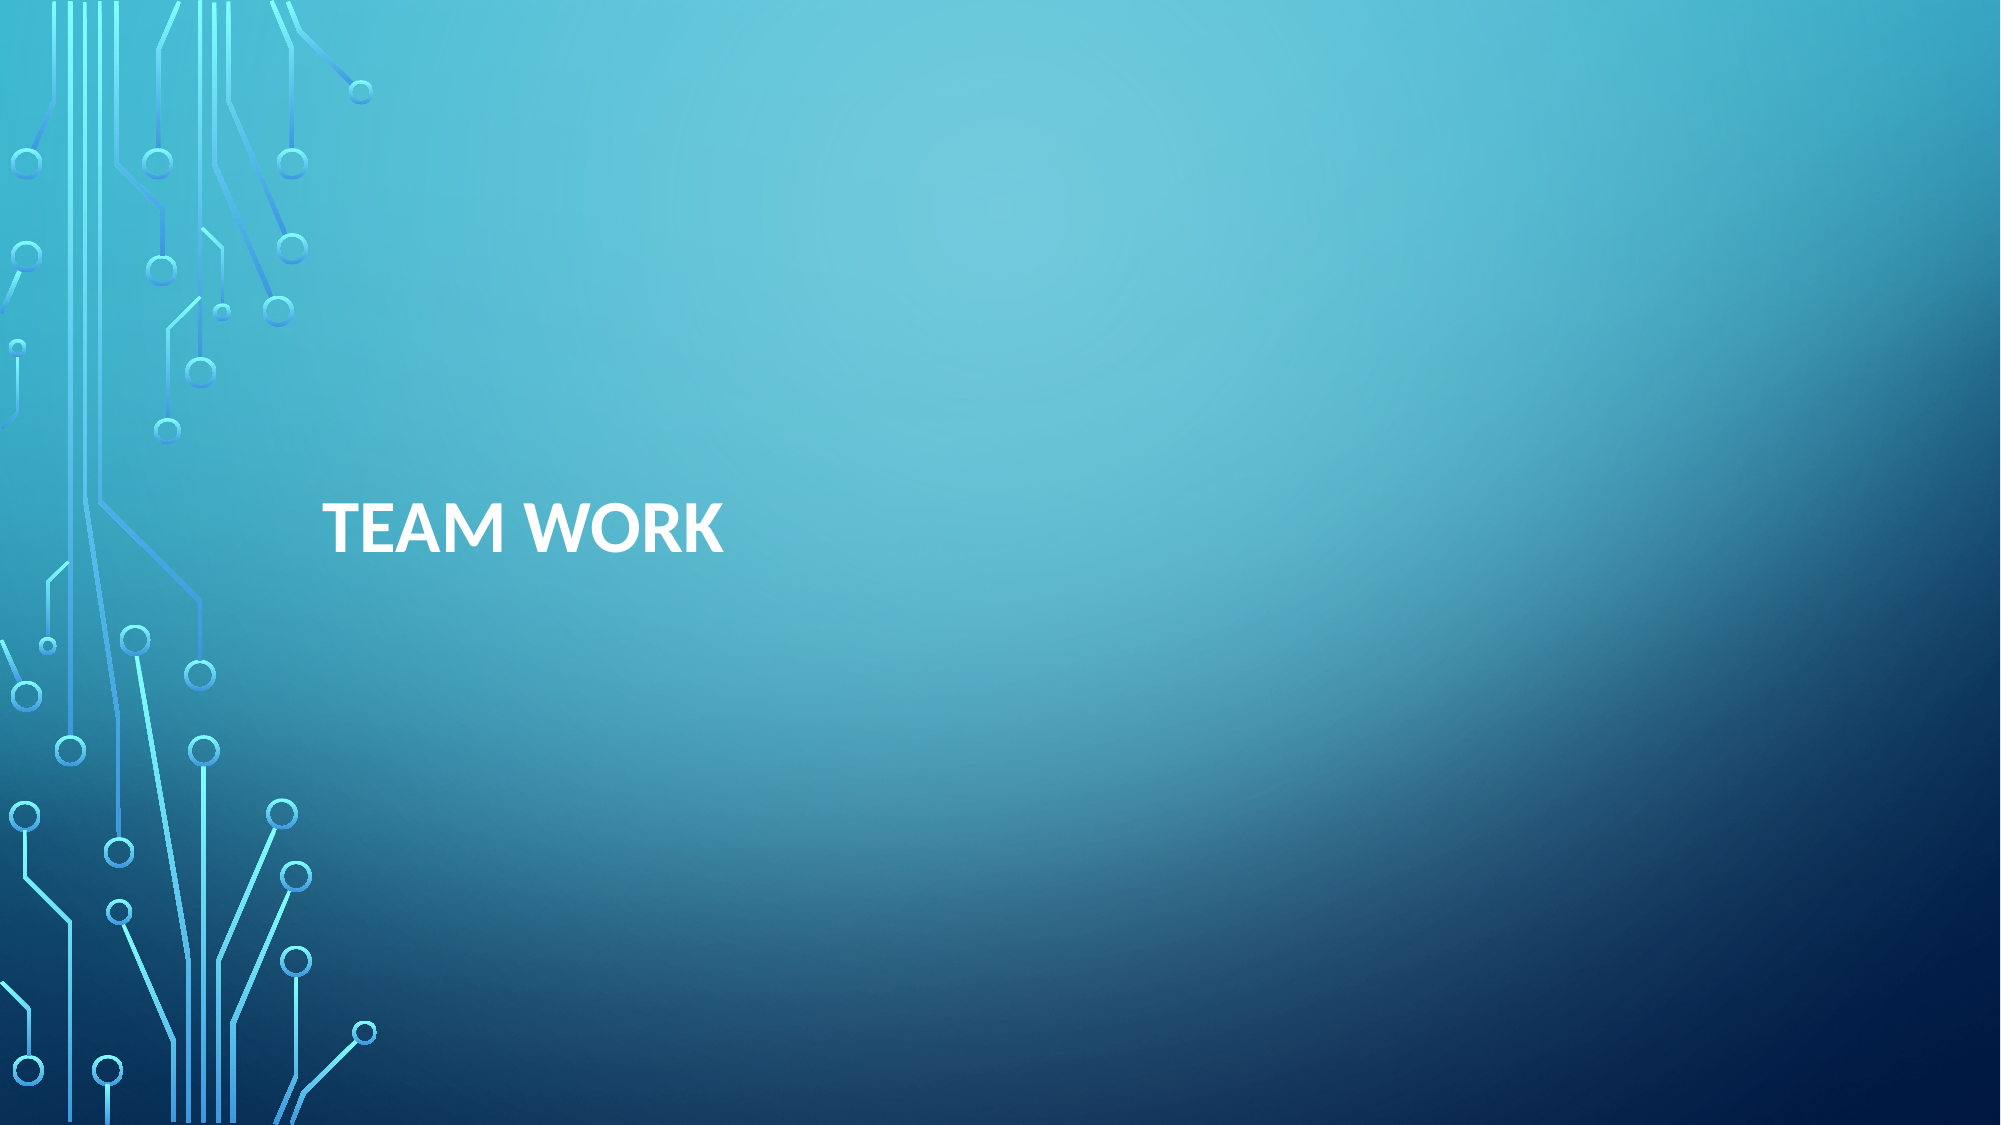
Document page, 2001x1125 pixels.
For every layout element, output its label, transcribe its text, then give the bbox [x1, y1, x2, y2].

title Team Work [307, 184, 1750, 576]
